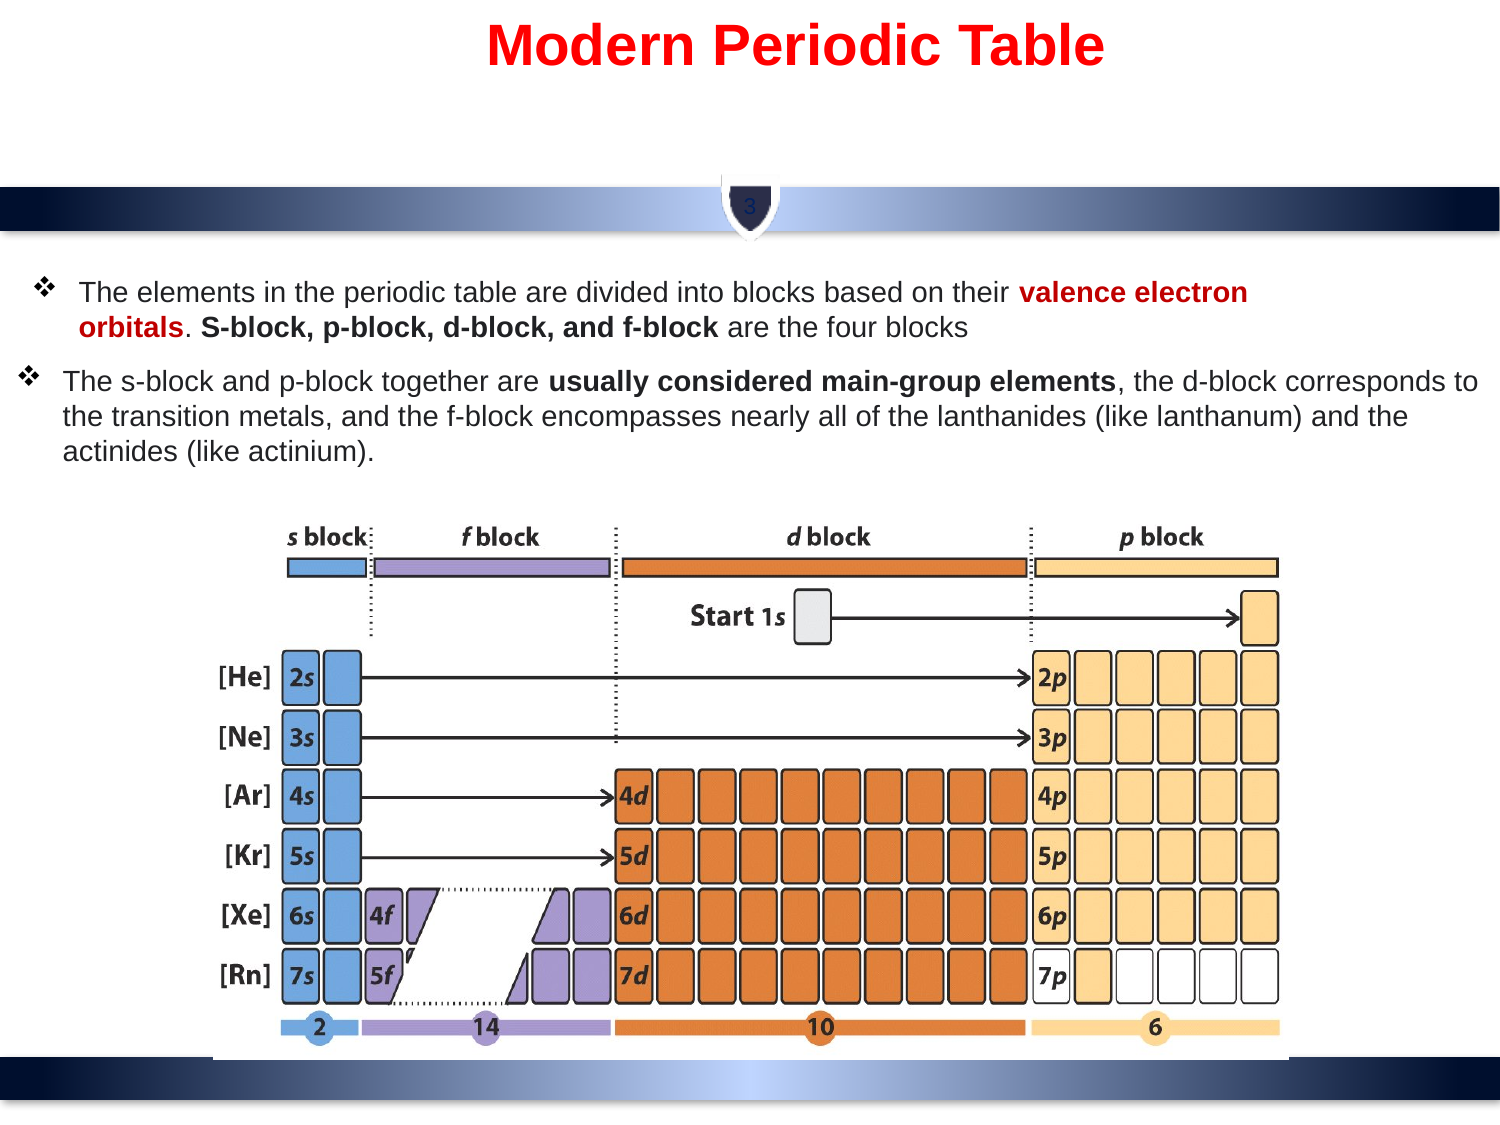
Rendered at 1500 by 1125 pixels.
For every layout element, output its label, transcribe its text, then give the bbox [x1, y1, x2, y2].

text_box The s-block and p-block together are usually considered main-group elements, the d-block corresponds to the transition metals, and the f-block encompasses nearly all of the lanthanides (like lanthanum) and the actinides (like actinium). [1, 355, 1500, 475]
slide_number 3 [718, 174, 782, 235]
picture [720, 235, 780, 242]
picture [213, 511, 1289, 1061]
text_box Modern Periodic Table [142, 0, 1450, 85]
text_box The elements in the periodic table are divided into blocks based on their valence electron orbitals. S-block, p-block, d-block, and f-block are the four blocks [16, 265, 1421, 351]
